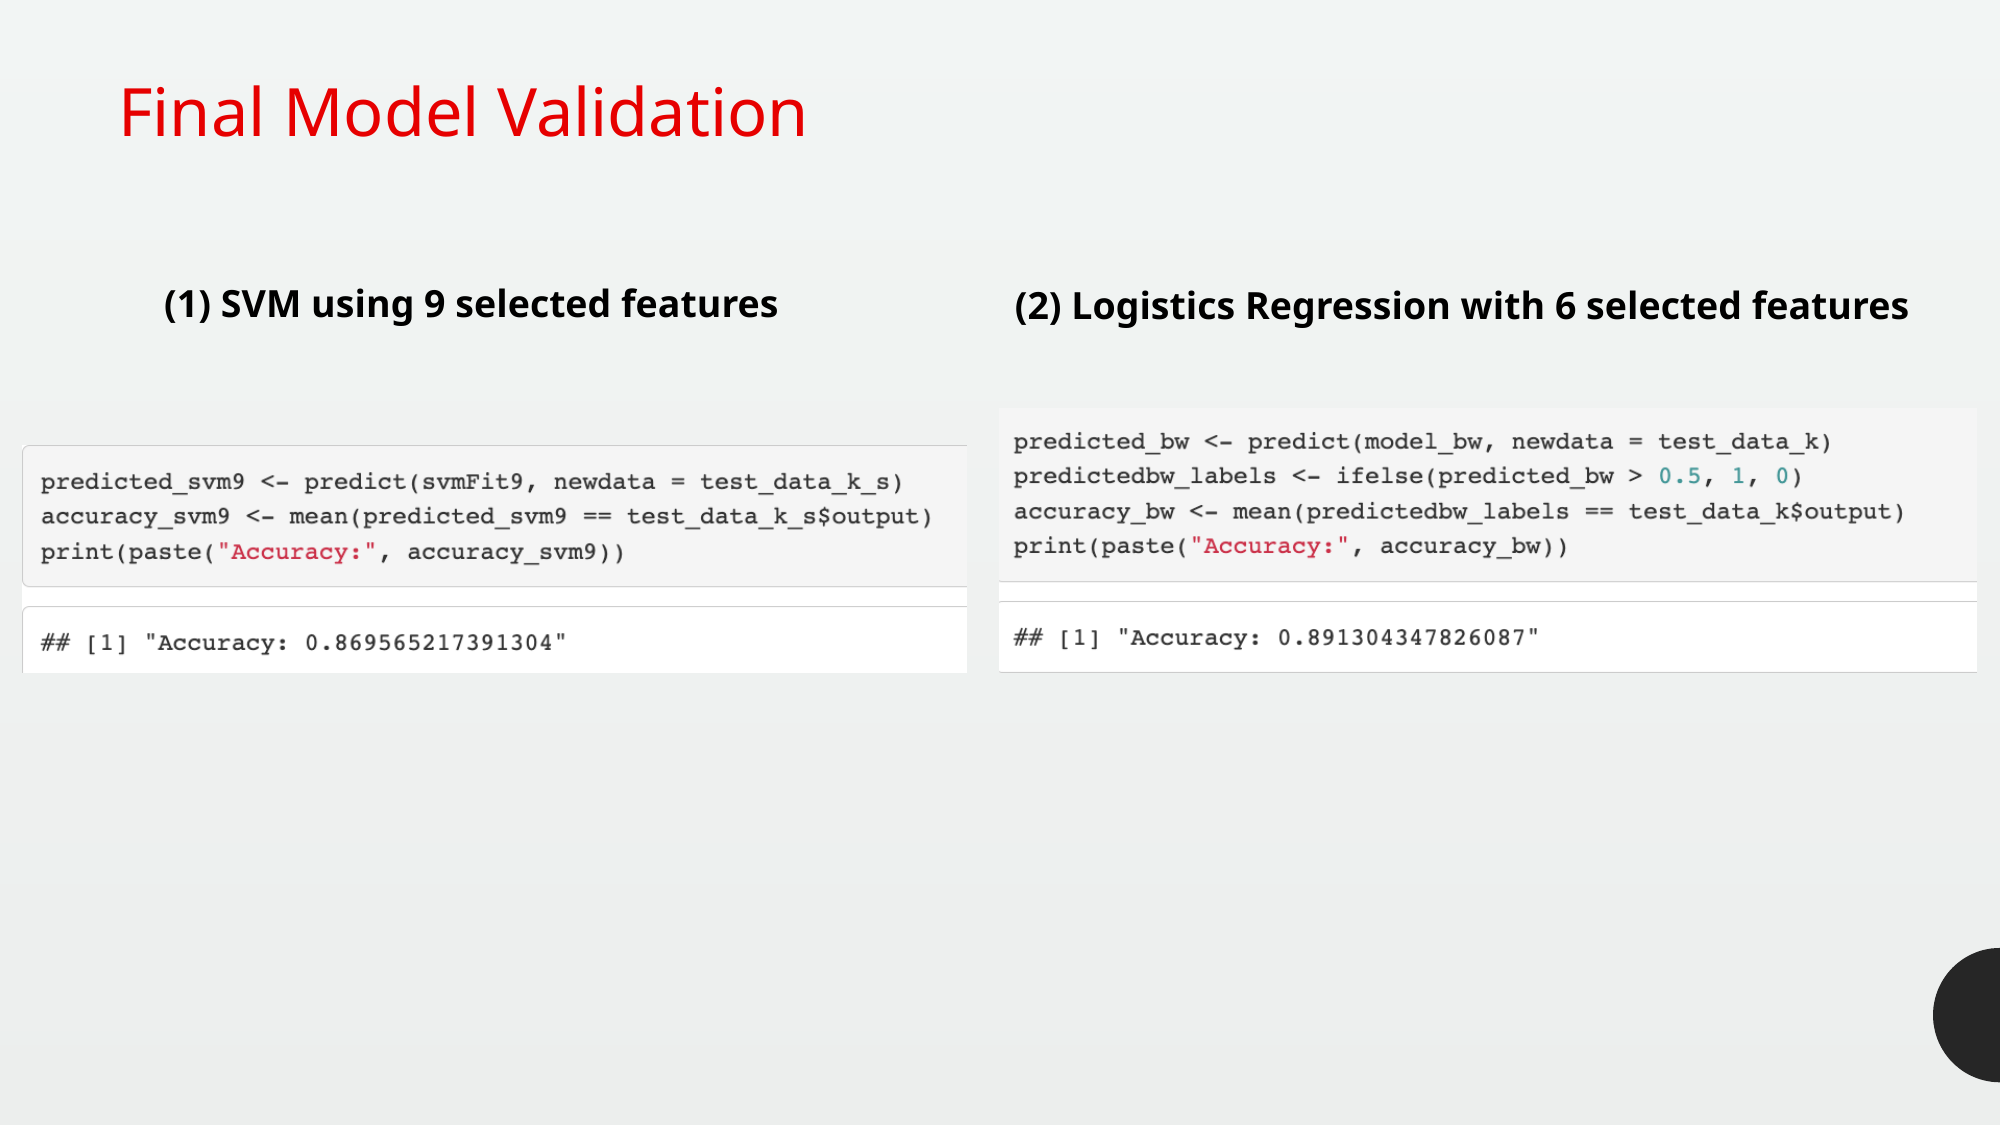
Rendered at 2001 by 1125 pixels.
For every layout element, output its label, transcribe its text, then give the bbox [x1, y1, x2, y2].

picture [22, 445, 967, 674]
text_box (2) Logistics Regression with 6 selected features [999, 274, 2000, 335]
picture [999, 408, 1978, 674]
text_box (1) SVM using 9 selected features [149, 272, 795, 378]
text_box Final Model Validation [103, 62, 1714, 157]
